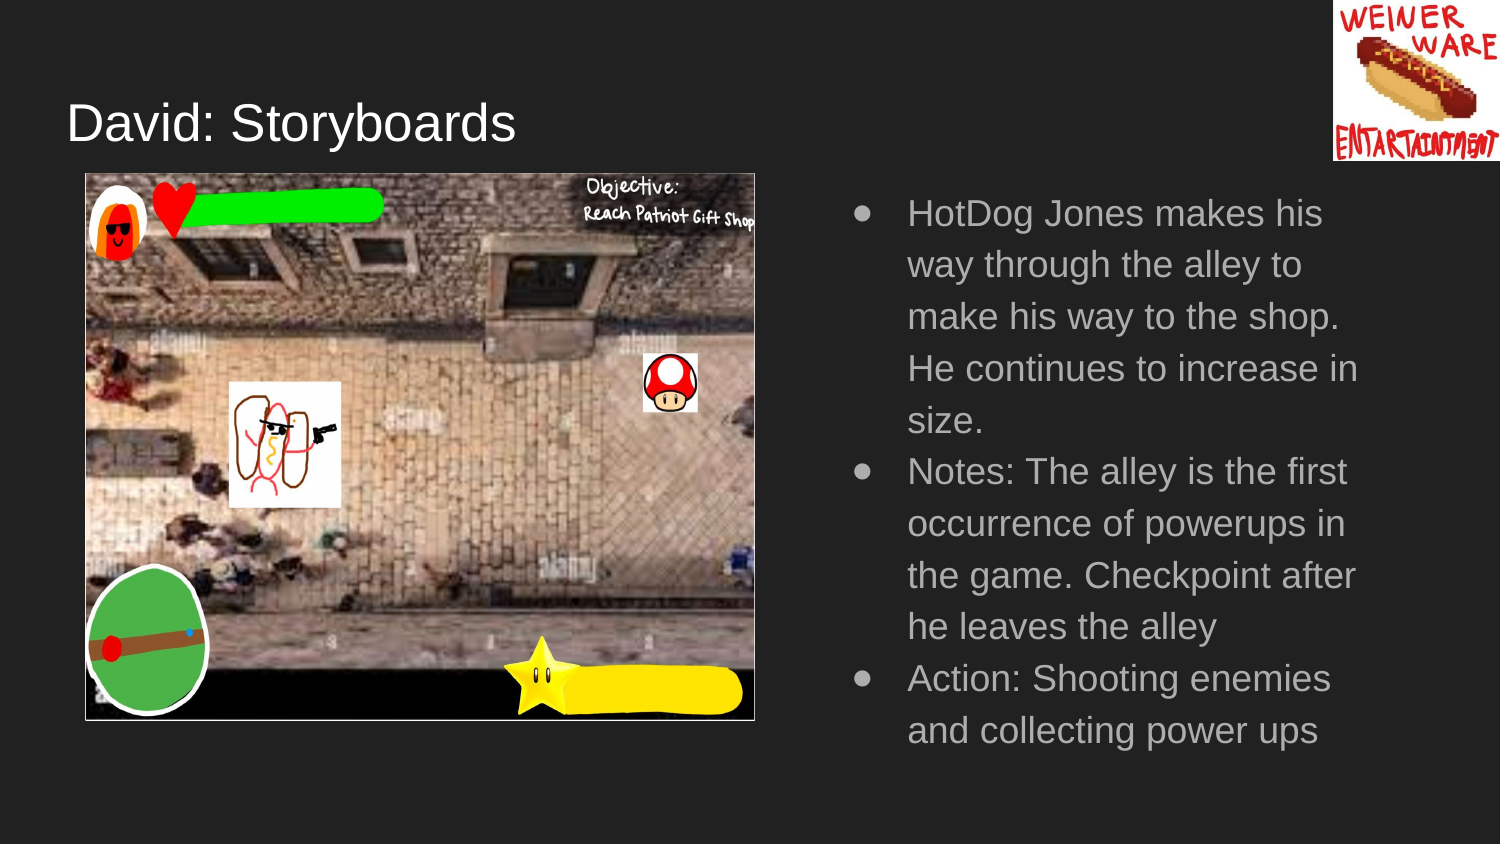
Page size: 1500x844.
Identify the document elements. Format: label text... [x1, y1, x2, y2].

picture [1333, 0, 1500, 161]
title David: Storyboards [51, 72, 1330, 167]
picture [85, 173, 755, 721]
list HotDog Jones makes his way through the alley to make his way to the shop. He continues to increase in size. Notes: The alley is the first occurrence of powerups in the game. Checkpoint after he leaves the alley Action: Shooting enemies and collecting power ups [817, 166, 1392, 837]
